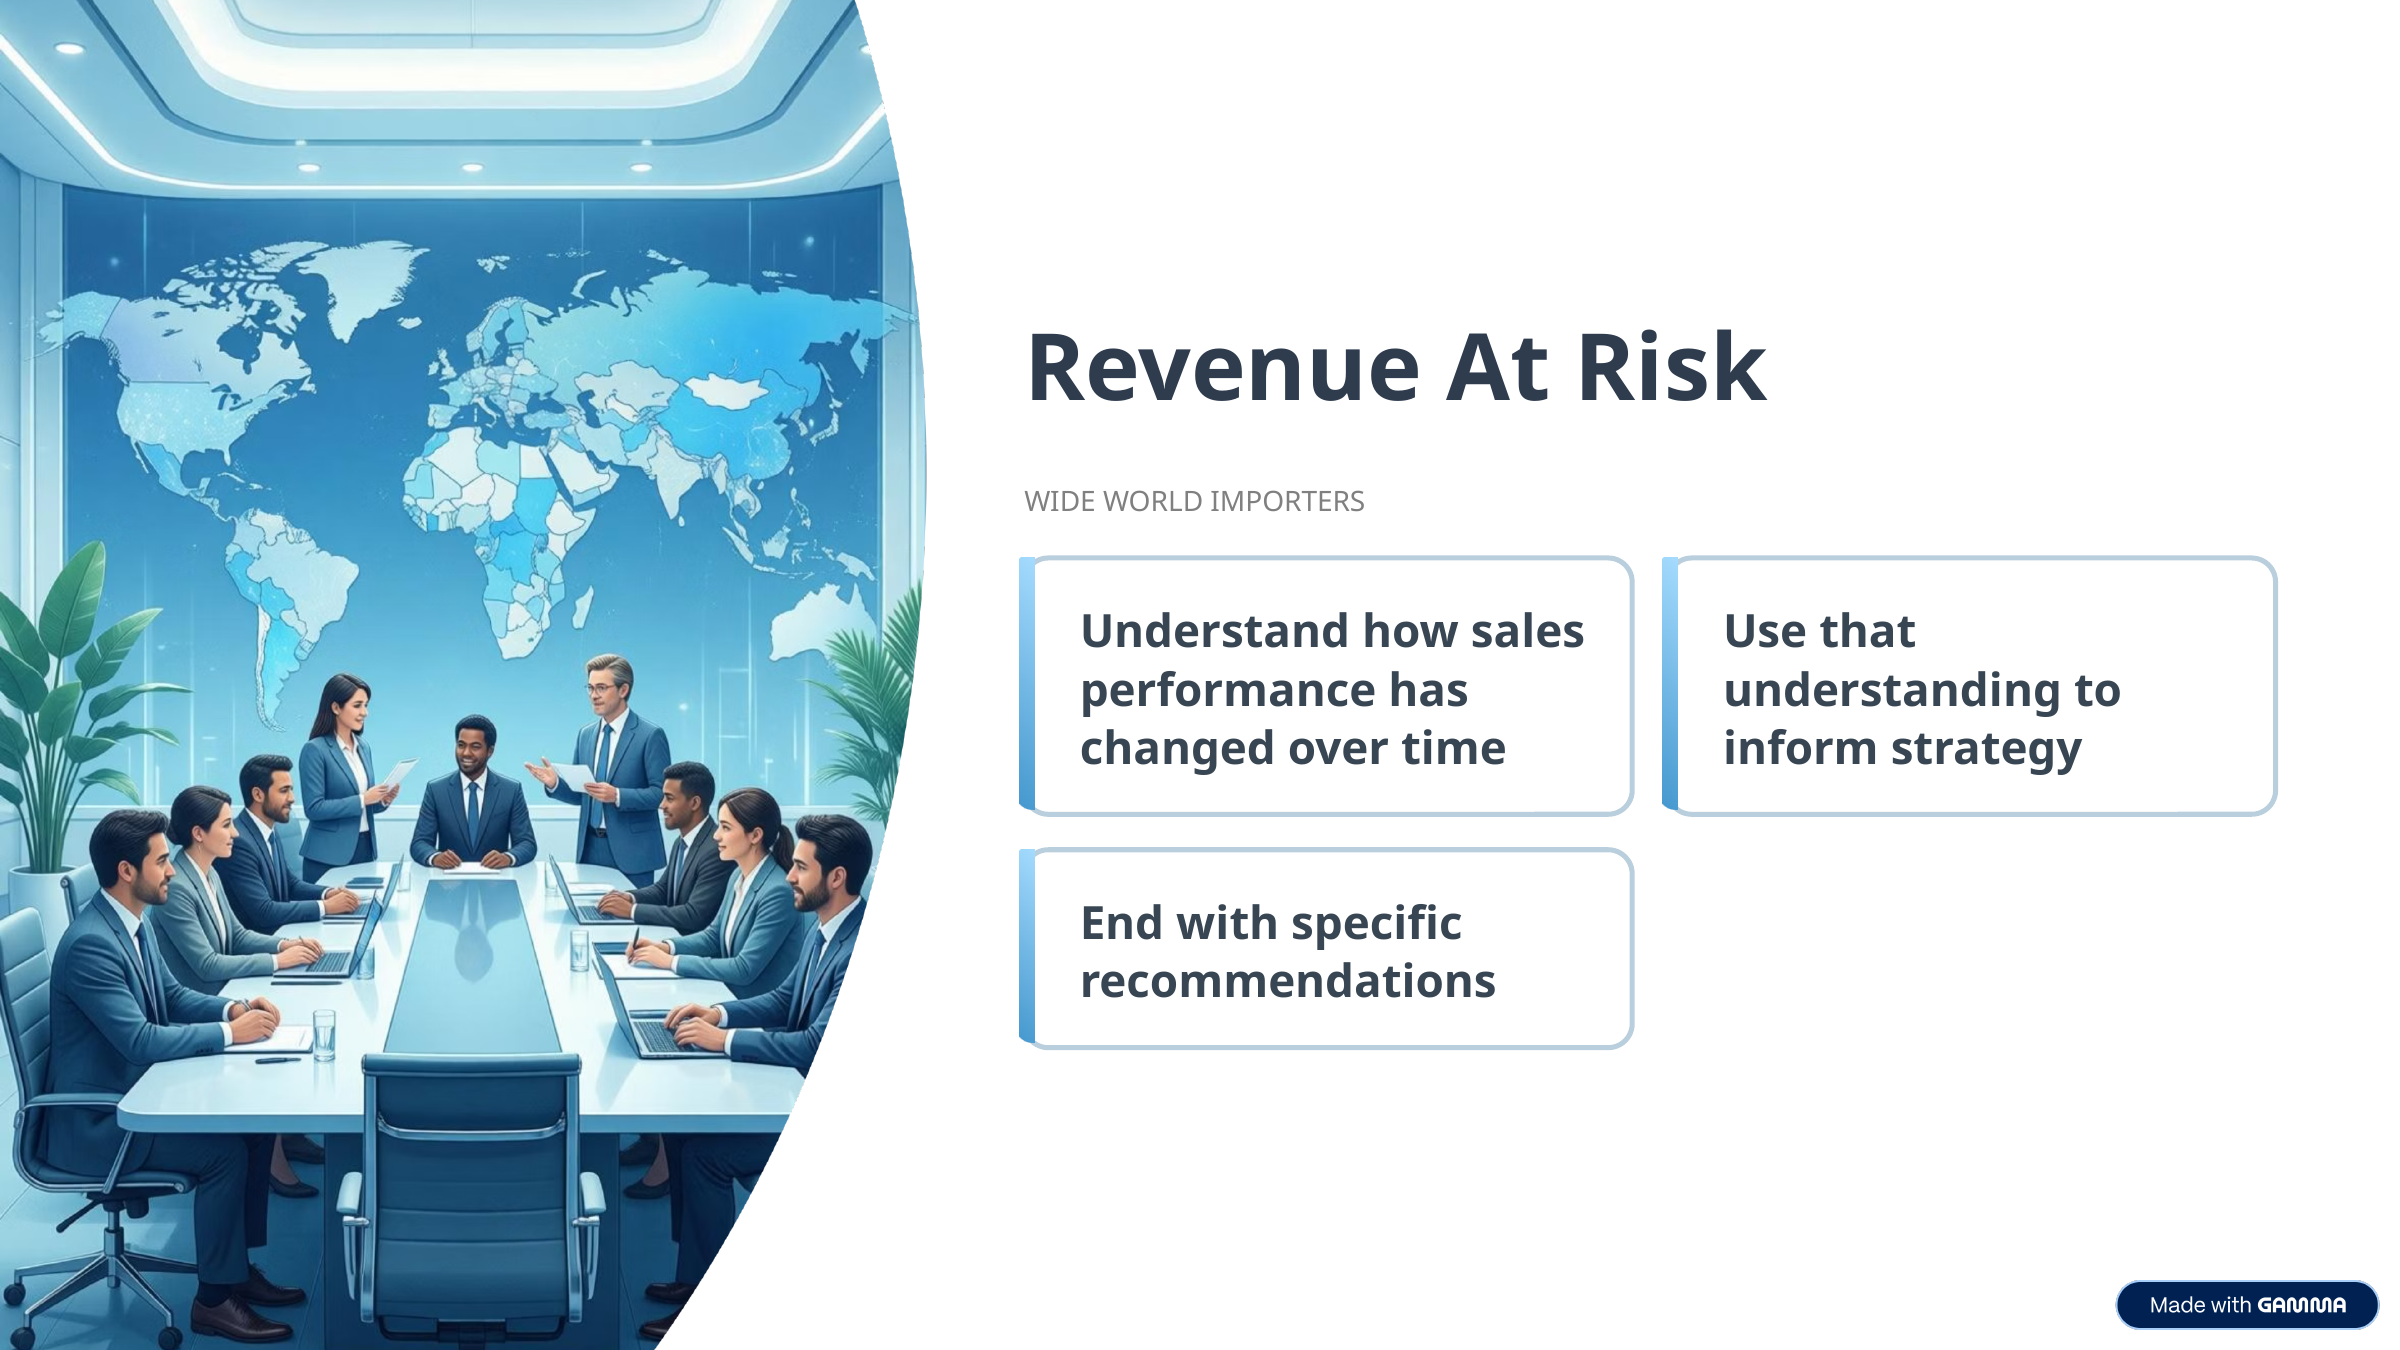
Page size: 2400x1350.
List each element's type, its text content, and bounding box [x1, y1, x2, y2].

picture [1019, 849, 1040, 1048]
picture [1662, 557, 1683, 815]
picture [1019, 557, 1040, 815]
text_box WIDE WORLD IMPORTERS [1024, 472, 2276, 518]
text_box [1040, 849, 1633, 1048]
text_box [1683, 557, 2276, 815]
text_box [1040, 557, 1633, 815]
text_box Revenue At Risk [1024, 302, 1960, 420]
text_box Understand how sales performance has changed over time [1079, 598, 1592, 774]
picture [0, 0, 945, 1350]
picture [2106, 1271, 2389, 1339]
text_box End with specific recommendations [1079, 890, 1592, 1008]
text_box Use that understanding to inform strategy [1723, 598, 2235, 716]
